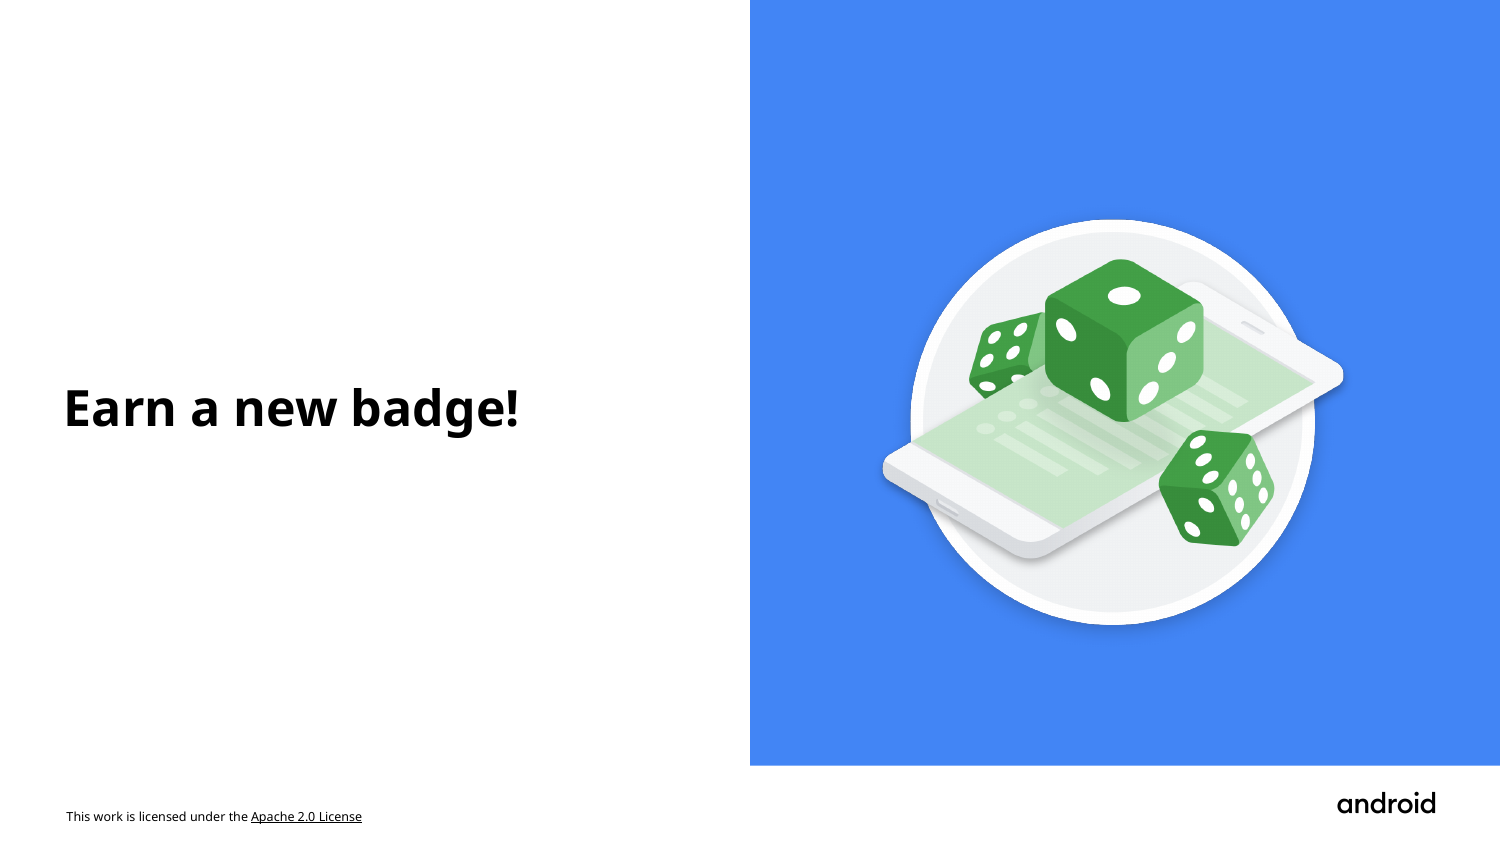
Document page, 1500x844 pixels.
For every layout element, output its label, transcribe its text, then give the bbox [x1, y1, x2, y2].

picture [1334, 788, 1438, 817]
picture [860, 170, 1365, 674]
title Earn a new badge! [49, 361, 750, 482]
